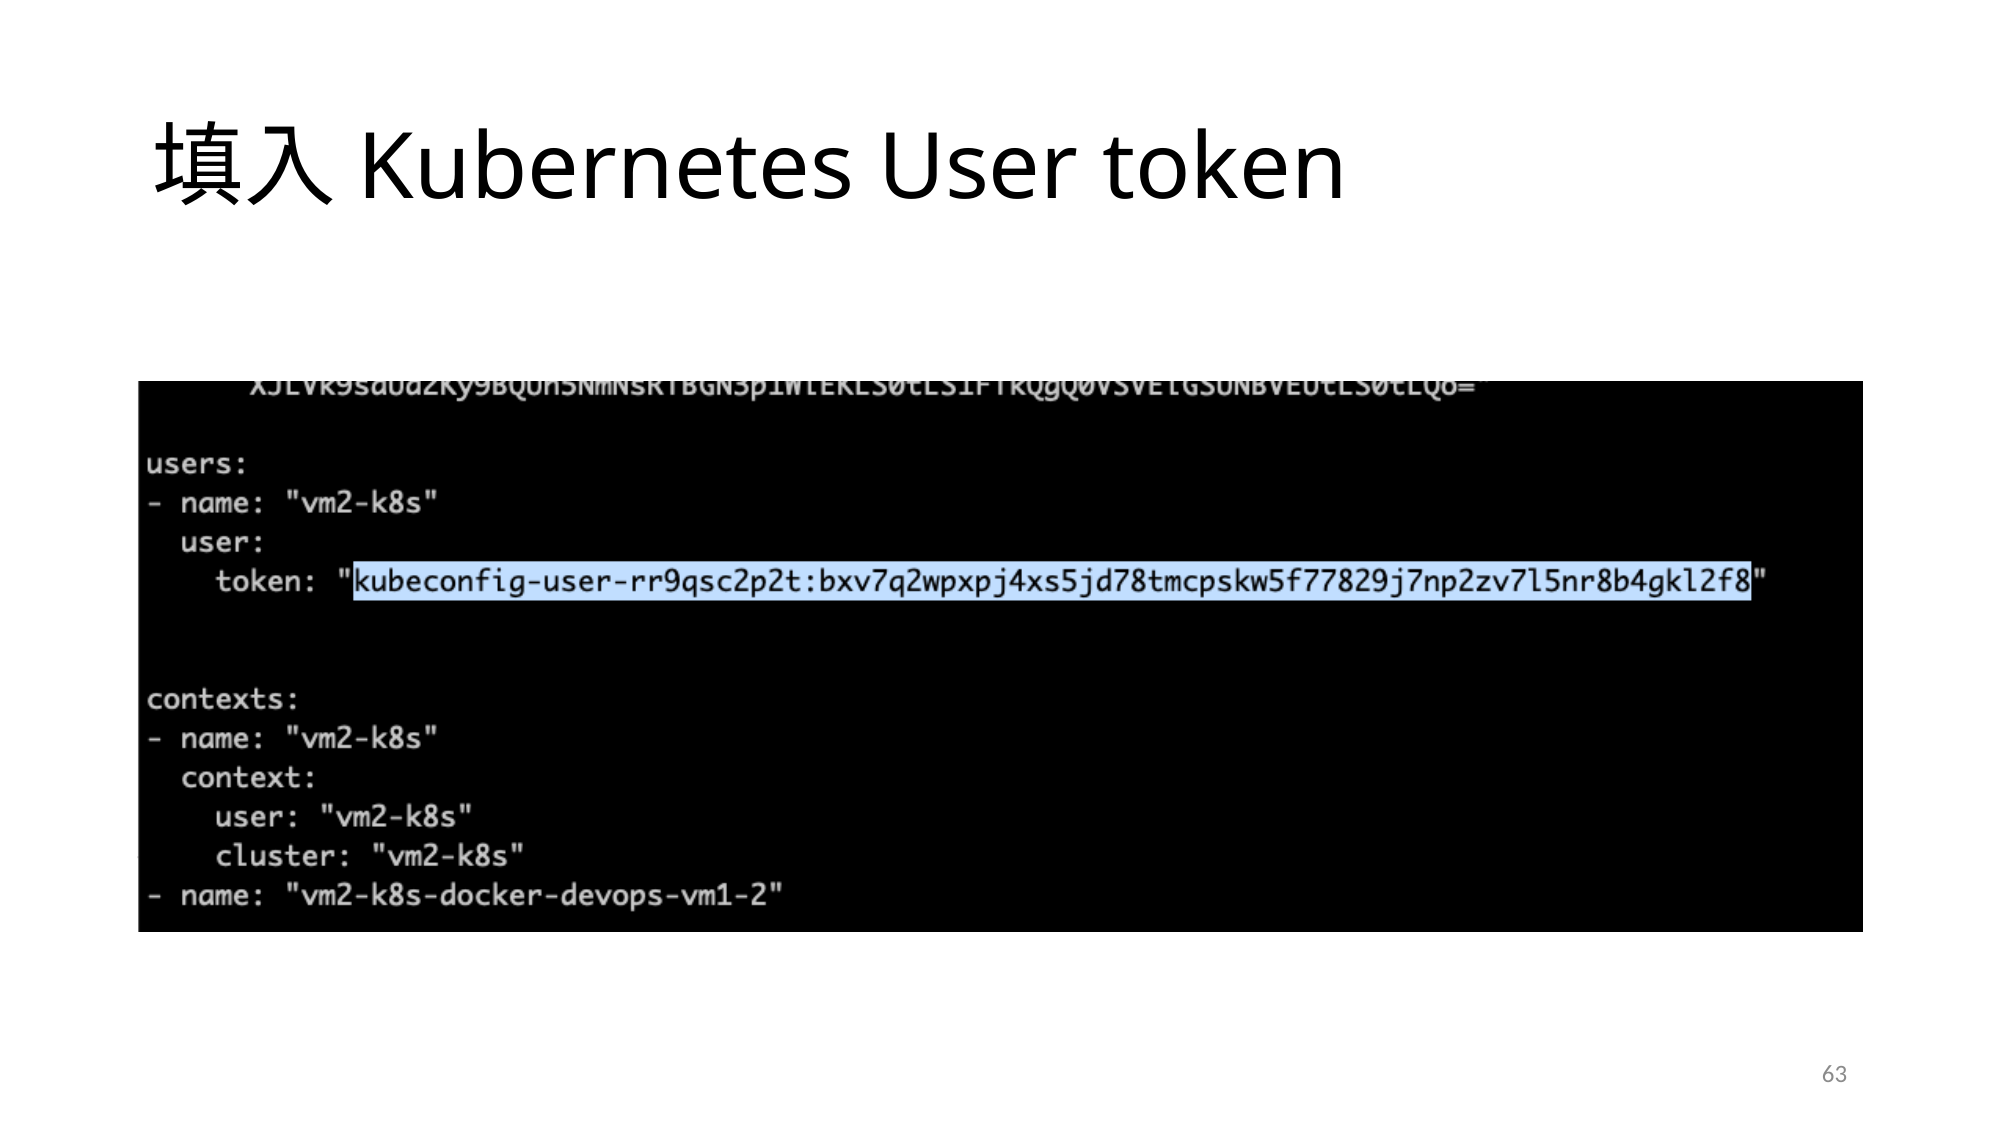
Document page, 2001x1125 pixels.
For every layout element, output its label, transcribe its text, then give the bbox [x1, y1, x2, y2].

title 填入Kubernetes User token [137, 59, 1863, 278]
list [137, 381, 1863, 932]
slide_number 63 [1412, 1042, 1863, 1103]
